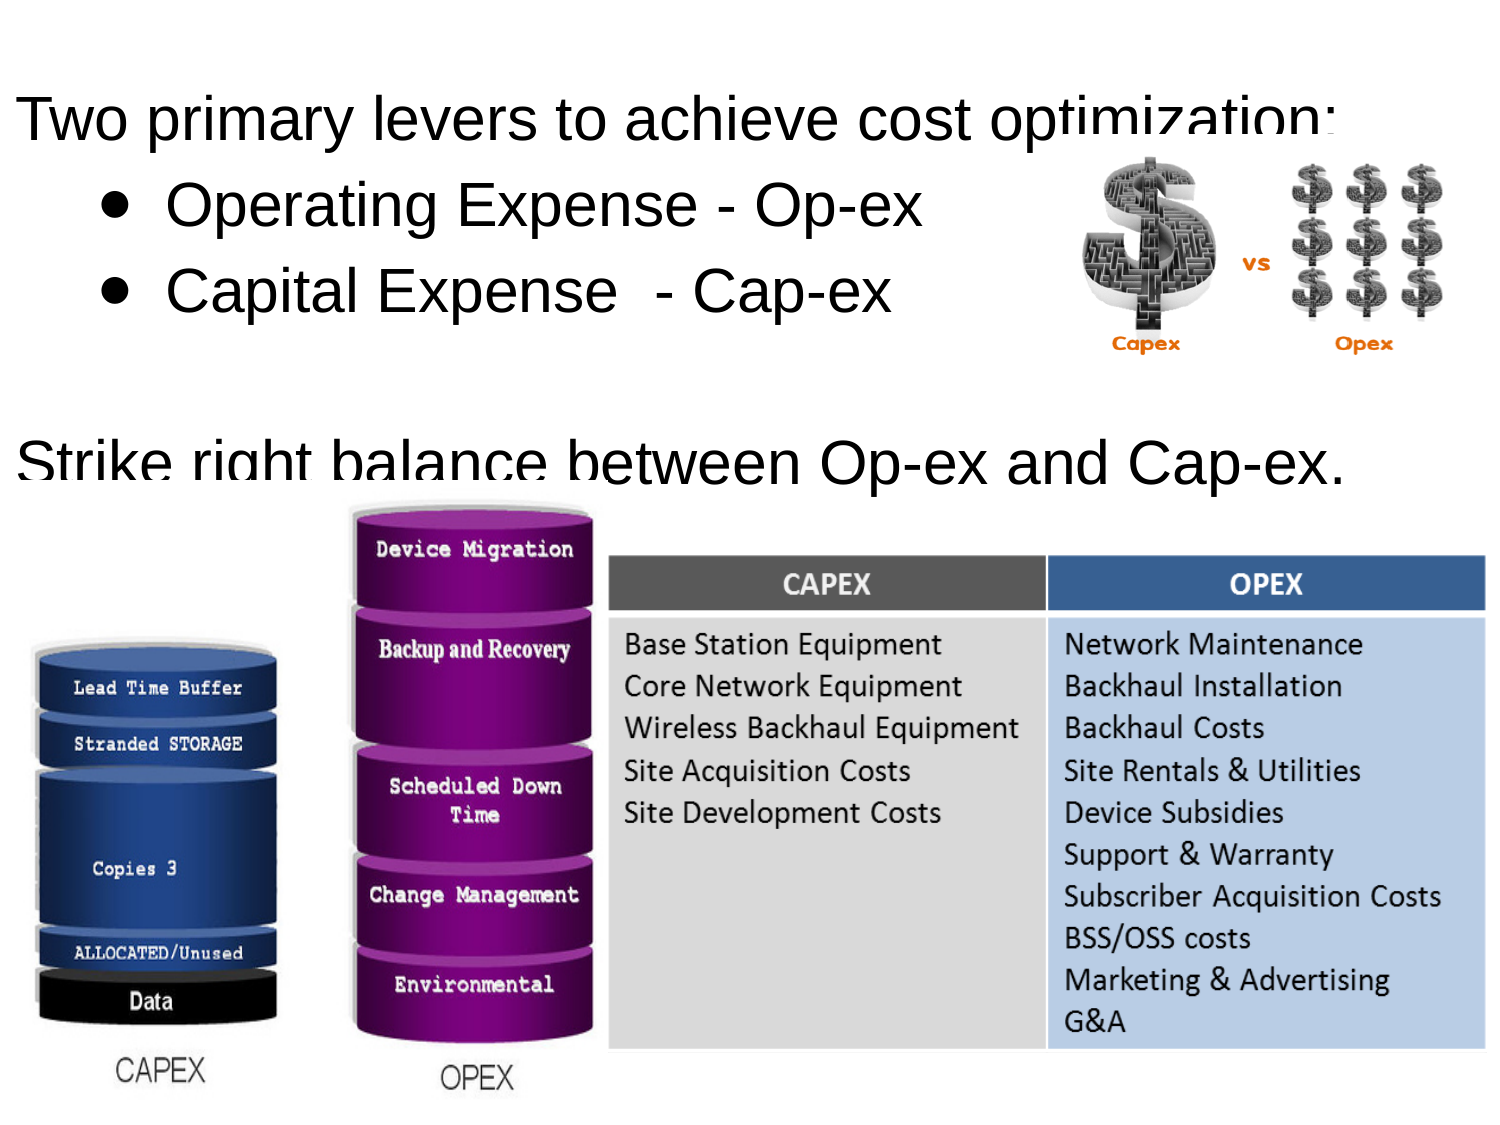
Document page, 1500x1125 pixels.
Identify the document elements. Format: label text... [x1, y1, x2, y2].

list Two primary levers to achieve cost optimization: Operating Expense - Op-ex Capital Expense - Cap-ex Strike right balance between Op-ex and Cap-ex. [0, 51, 1500, 1110]
picture [1062, 132, 1472, 394]
picture [14, 479, 1487, 1110]
